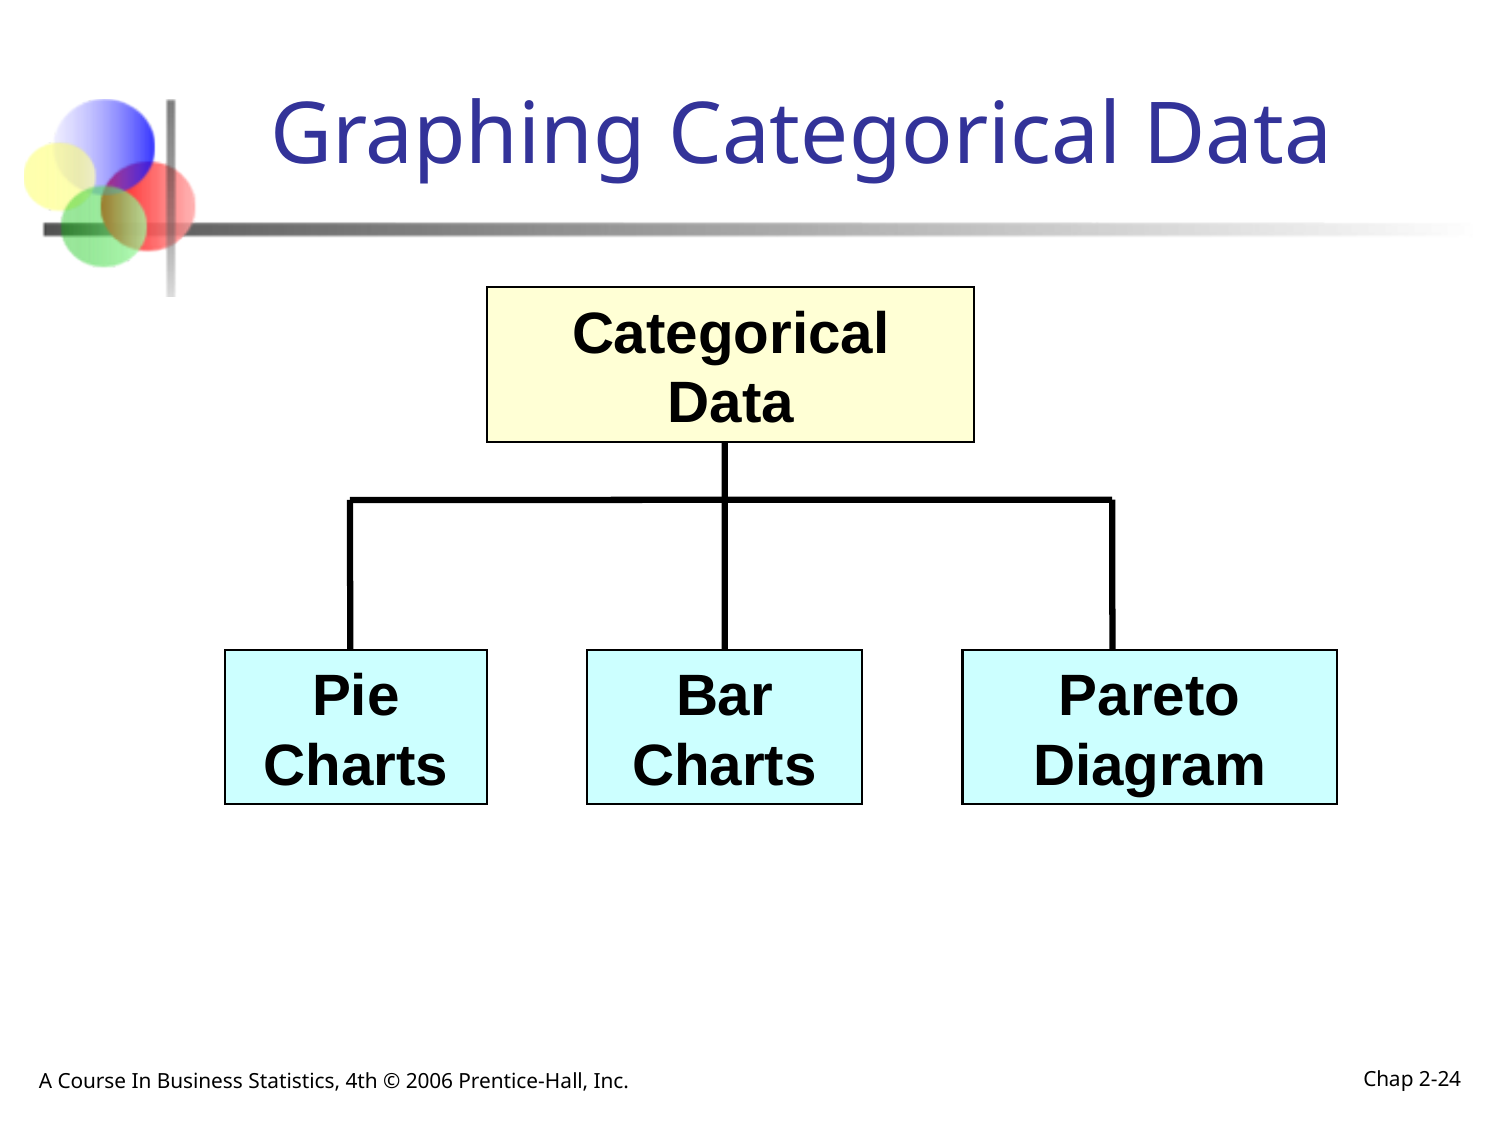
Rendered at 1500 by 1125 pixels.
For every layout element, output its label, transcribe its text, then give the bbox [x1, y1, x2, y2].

slide_number Chap 2-24 [1162, 1050, 1475, 1101]
title Graphing Categorical Data [162, 62, 1441, 188]
text_box Pareto Diagram [962, 649, 1337, 805]
text_box Categorical Data [487, 287, 975, 442]
picture [24, 99, 1475, 297]
text_box Pie Charts [224, 649, 487, 805]
text_box Bar Charts [587, 649, 862, 805]
footer A Course In Business Statistics, 4th © 2006 Prentice-Hall, Inc. [24, 1050, 788, 1104]
